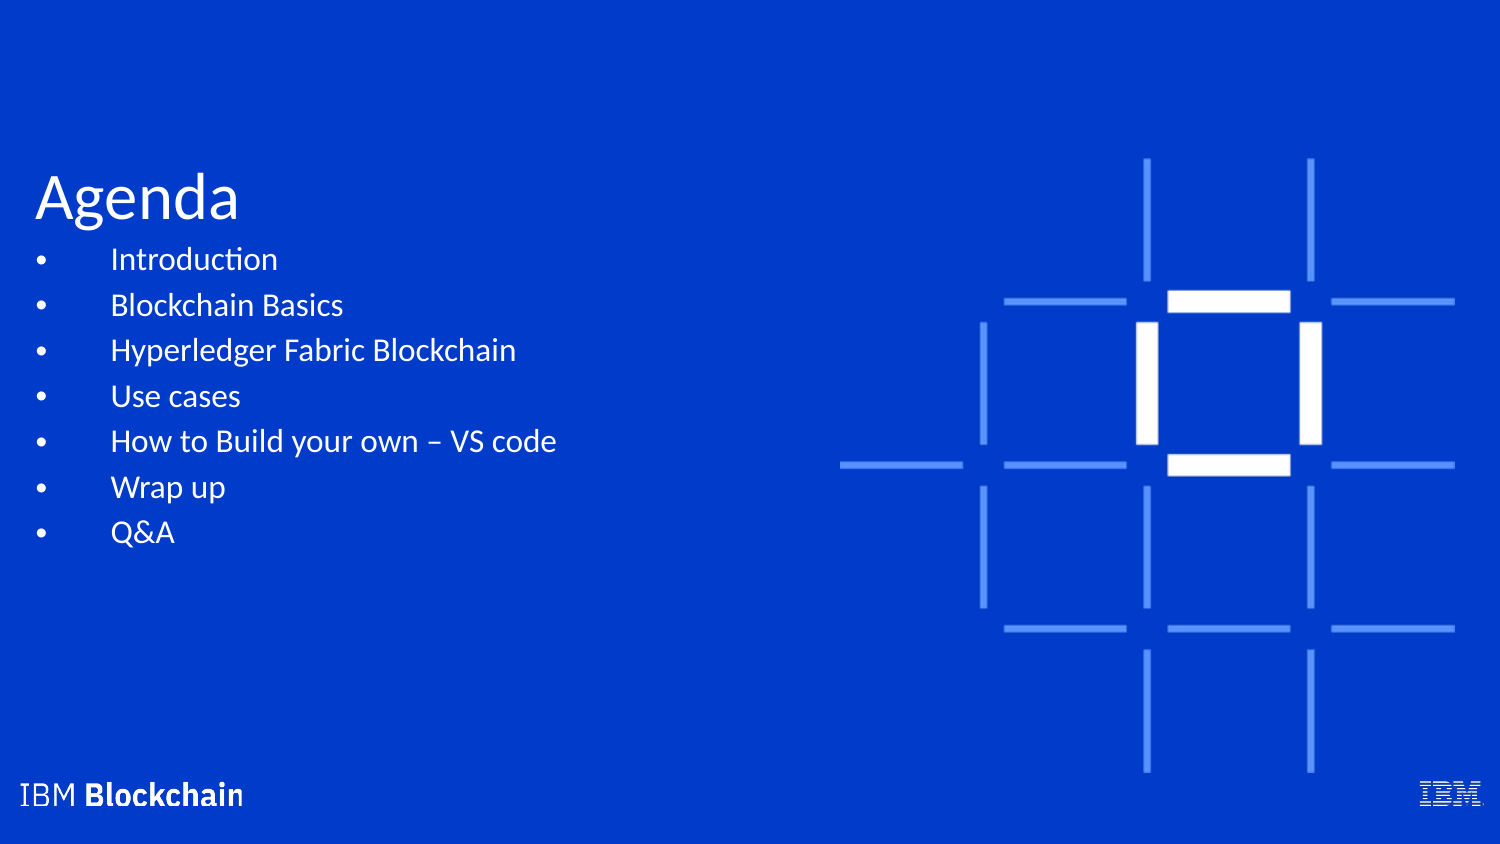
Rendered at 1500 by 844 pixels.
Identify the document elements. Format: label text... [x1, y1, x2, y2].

list Agenda Introduction Blockchain Basics Hyperledger Fabric Blockchain Use cases How to Build your own – VS code Wrap up Q&A [20, 163, 961, 685]
picture [840, 158, 1455, 773]
